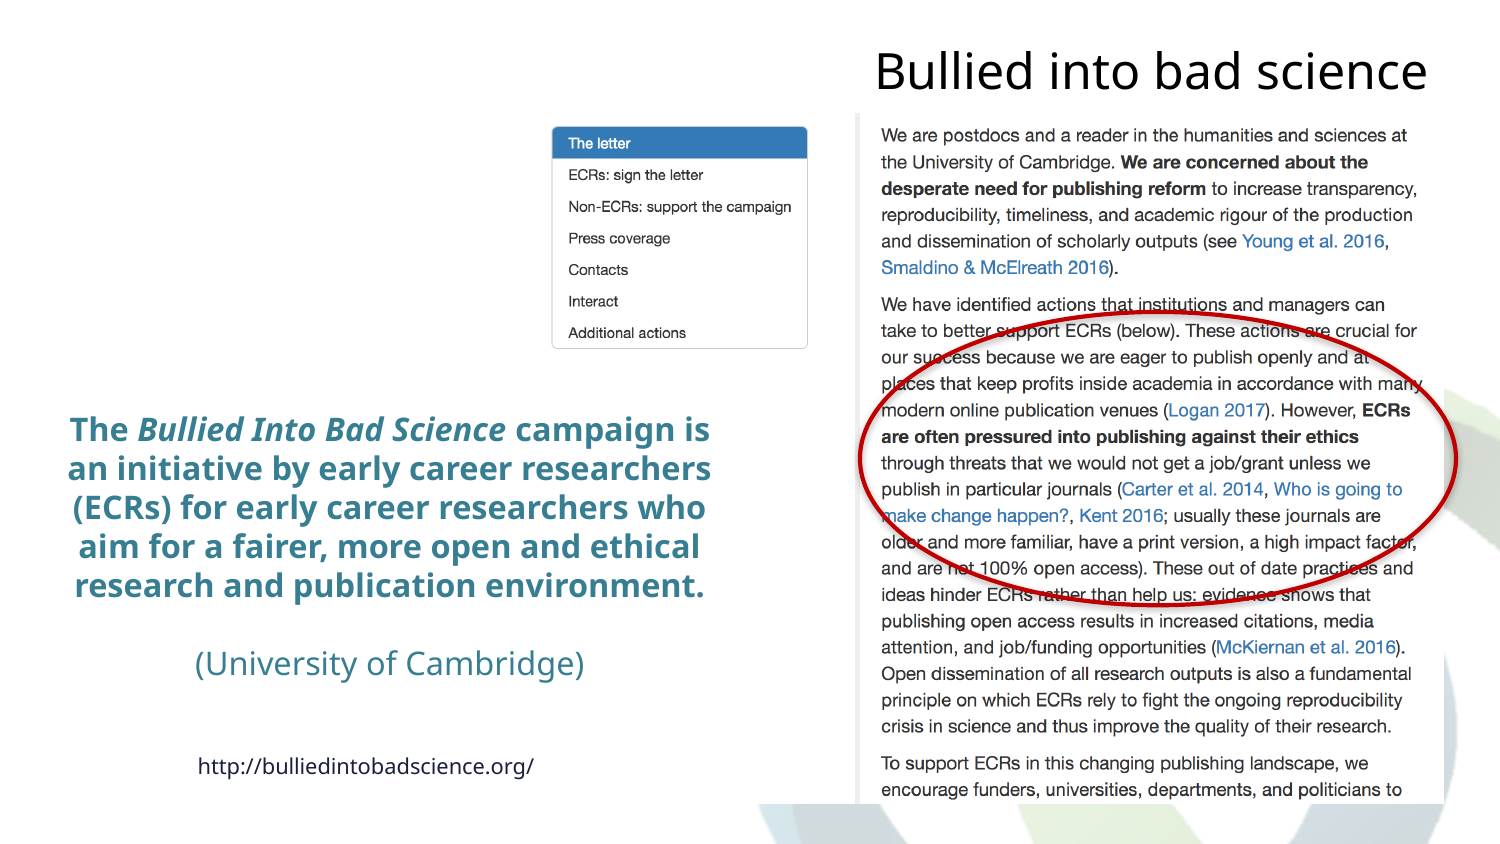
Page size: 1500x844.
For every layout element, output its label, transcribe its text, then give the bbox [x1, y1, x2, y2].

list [544, 113, 1445, 804]
title Bullied into bad science [496, 24, 1444, 90]
text_box [1449, 425, 1457, 493]
text_box The Bullied Into Bad Science campaign is an initiative by early career researchers (ECRs) for early career researchers who aim for a fairer, more open and ethical research and publication environment. (University of Cambridge) [53, 369, 539, 688]
text_box http://bulliedintobadscience.org/ [182, 744, 548, 813]
picture [0, 0, 1500, 844]
